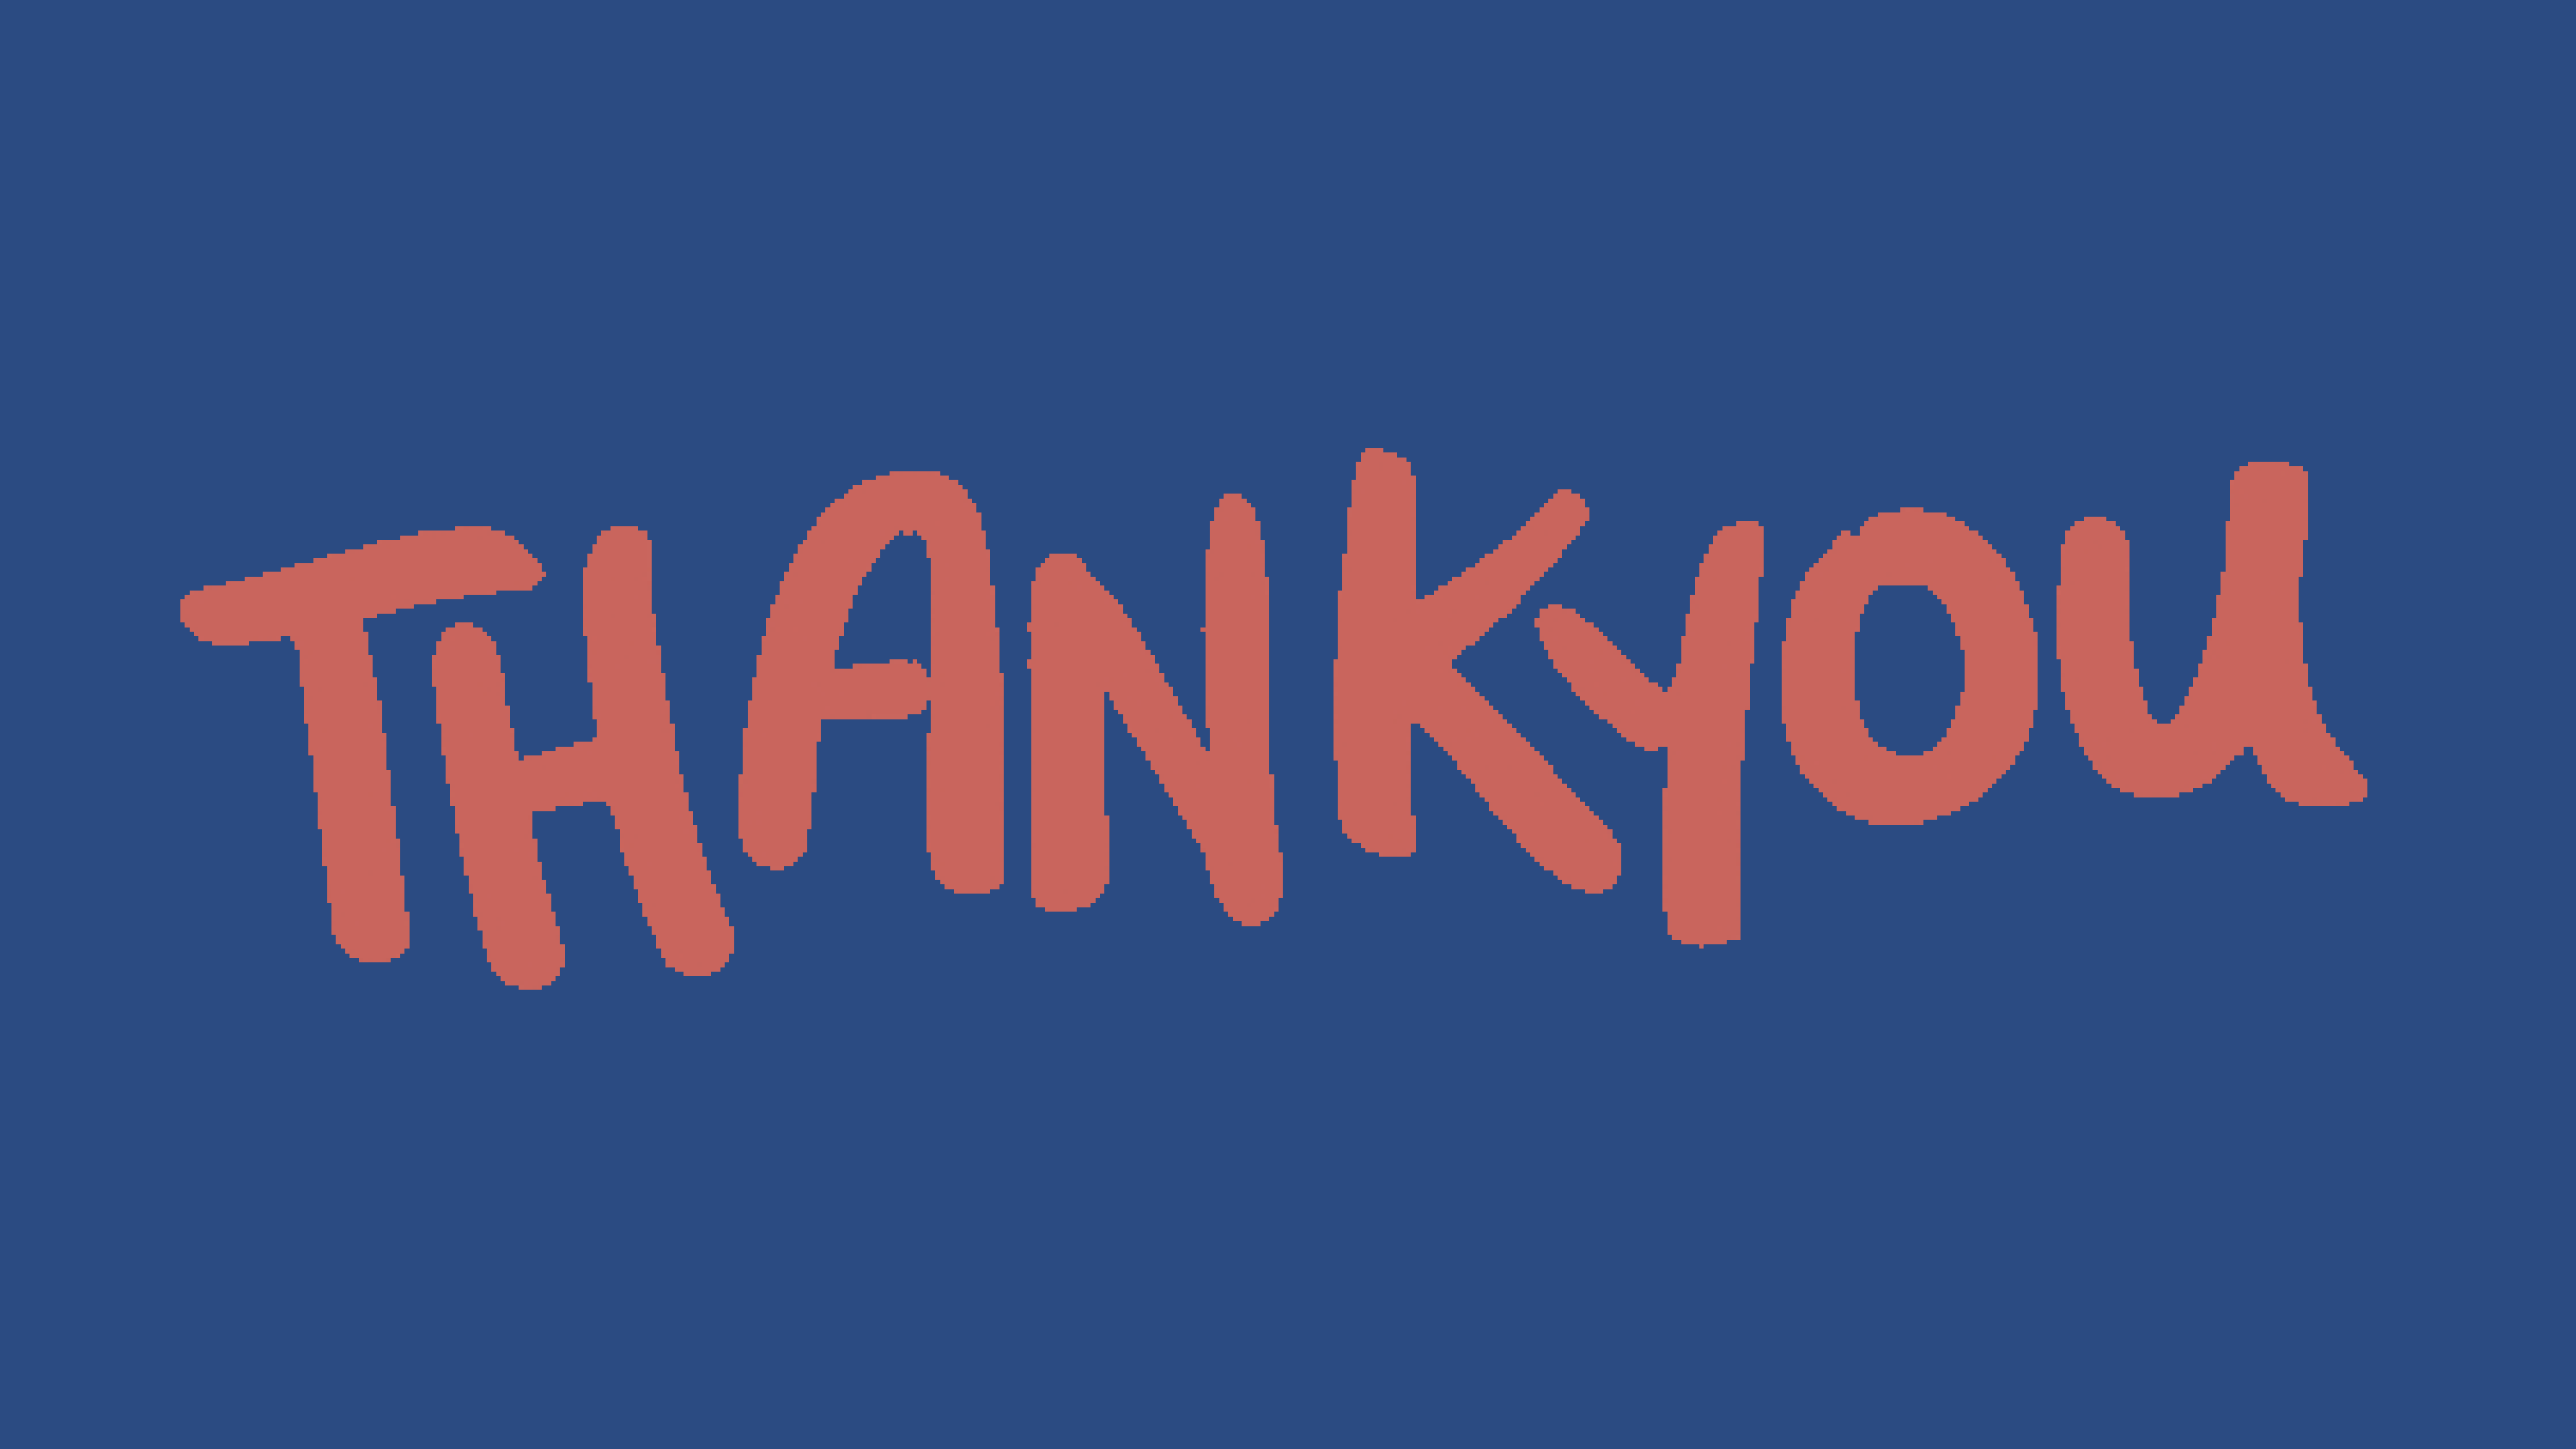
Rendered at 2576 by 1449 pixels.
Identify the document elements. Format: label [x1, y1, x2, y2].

text_box [144, 444, 2432, 1004]
